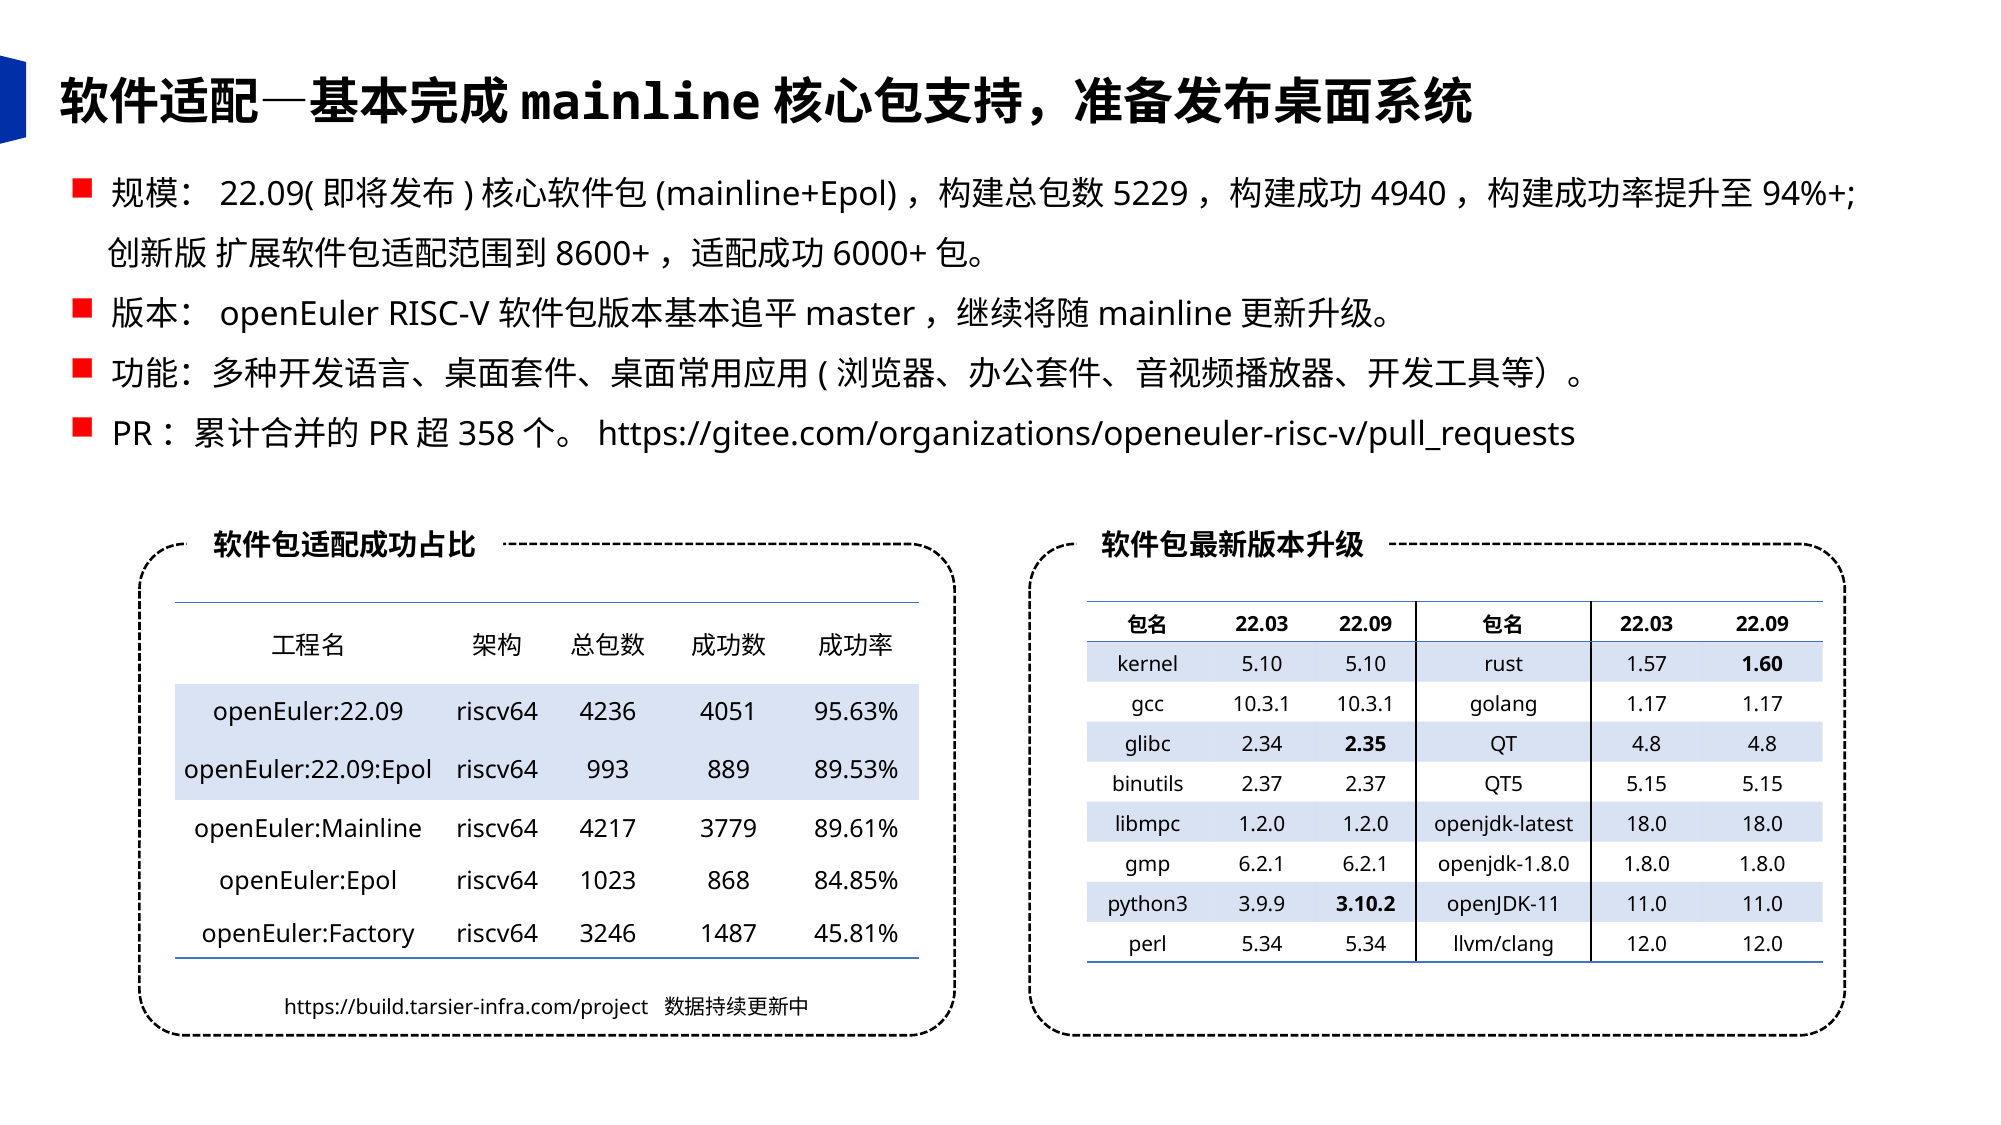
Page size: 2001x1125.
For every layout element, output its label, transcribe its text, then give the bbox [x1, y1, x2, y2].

table_cell riscv64 [442, 800, 552, 853]
text_box [1028, 542, 1846, 1037]
text_box 规模：22.09(即将发布)核心软件包(mainline+Epol)，构建总包数5229，构建成功4940，构建成功率提升至94%+; 创新版 扩展软件包适配范围到8600+，适配成功6000+包。 版本：openEuler RISC-V软件包版本基本追平master，继续将随mainline更新升级。 功能：多种开发语言、桌面套件、桌面常用应用(浏览器、办公套件、音视频播放器、开发工具等）。 PR：累计合并的PR超358个。https://gitee.com/organizations/openeuler-risc-v/pull_requests [54, 145, 1981, 460]
table_cell 10.3.1 [1209, 682, 1315, 722]
table_cell 5.10 [1315, 642, 1415, 682]
text_box 软件包最新版本升级 [1076, 518, 1390, 569]
table_cell 2.37 [1315, 762, 1415, 802]
table_cell 1.17 [1592, 682, 1702, 722]
table_cell 84.85% [793, 853, 919, 906]
table_cell openEuler:Epol [175, 853, 442, 906]
table_header 22.09 [1702, 602, 1823, 641]
table_header 总包数 [552, 603, 664, 684]
table_cell glibc [1087, 722, 1209, 762]
table_cell 4236 [552, 684, 664, 737]
table_cell 3.10.2 [1315, 882, 1415, 922]
table_cell riscv64 [442, 853, 552, 906]
table_cell rust [1417, 642, 1590, 682]
table_cell python3 [1087, 882, 1209, 922]
table_cell 10.3.1 [1315, 682, 1415, 722]
table_cell openEuler:Factory [175, 906, 442, 957]
table_cell 868 [664, 853, 793, 906]
table_cell QT5 [1417, 762, 1590, 802]
table_cell llvm/clang [1417, 922, 1590, 961]
table_cell kernel [1087, 642, 1209, 682]
table_cell 1.2.0 [1209, 802, 1315, 842]
table_cell 993 [552, 737, 664, 800]
table_cell riscv64 [442, 684, 552, 737]
table_cell 5.10 [1209, 642, 1315, 682]
table_cell 5.34 [1209, 922, 1315, 961]
table_cell openEuler:Mainline [175, 800, 442, 853]
table_cell 6.2.1 [1315, 842, 1415, 882]
table_cell 95.63% [793, 684, 919, 737]
text_box 软件适配—基本完成mainline核心包支持，准备发布桌面系统 [44, 62, 1589, 138]
table_cell 2.34 [1209, 722, 1315, 762]
table_cell 4.8 [1702, 722, 1823, 762]
table_cell 5.15 [1592, 762, 1702, 802]
table_cell 889 [664, 737, 793, 800]
table_cell 1.2.0 [1315, 802, 1415, 842]
table_cell golang [1417, 682, 1590, 722]
table_cell 18.0 [1702, 802, 1823, 842]
table_cell 5.34 [1315, 922, 1415, 961]
table_cell 4.8 [1592, 722, 1702, 762]
table_cell 6.2.1 [1209, 842, 1315, 882]
table_cell binutils [1087, 762, 1209, 802]
table_cell 2.35 [1315, 722, 1415, 762]
table_cell 11.0 [1592, 882, 1702, 922]
text_box 软件包适配成功占比 [186, 518, 504, 569]
table_cell perl [1087, 922, 1209, 961]
table_cell 5.15 [1702, 762, 1823, 802]
table_cell openJDK-11 [1417, 882, 1590, 922]
table_header 成功率 [793, 603, 919, 684]
table_cell 1.17 [1702, 682, 1823, 722]
table_cell 1.8.0 [1702, 842, 1823, 882]
table_header 22.09 [1315, 602, 1415, 641]
table_cell openjdk-1.8.0 [1417, 842, 1590, 882]
text_box [0, 54, 28, 145]
table_cell 12.0 [1702, 922, 1823, 961]
table_header 包名 [1087, 602, 1209, 641]
table_cell gcc [1087, 682, 1209, 722]
table_cell openjdk-latest [1417, 802, 1590, 842]
table_cell 18.0 [1592, 802, 1702, 842]
text_box https://build.tarsier-infra.com/project 数据持续更新中 [269, 986, 825, 1026]
table_cell 1.60 [1702, 642, 1823, 682]
table_cell 12.0 [1592, 922, 1702, 961]
table_cell riscv64 [442, 906, 552, 957]
table_header 22.03 [1209, 602, 1315, 641]
table_header 22.03 [1592, 602, 1702, 641]
text_box [138, 542, 956, 1037]
table_cell 89.53% [793, 737, 919, 800]
table_cell openEuler:22.09 [175, 684, 442, 737]
table_cell 89.61% [793, 800, 919, 853]
table_cell 1023 [552, 853, 664, 906]
table_header 架构 [442, 603, 552, 684]
table_header 成功数 [664, 603, 793, 684]
table_cell 4217 [552, 800, 664, 853]
table_cell 2.37 [1209, 762, 1315, 802]
table_cell 1.57 [1592, 642, 1702, 682]
table_cell riscv64 [442, 737, 552, 800]
table_cell 1487 [664, 906, 793, 957]
table_header 工程名 [175, 603, 442, 684]
table_cell openEuler:22.09:Epol [175, 737, 442, 800]
table_cell 3779 [664, 800, 793, 853]
table_cell QT [1417, 722, 1590, 762]
table_cell 3.9.9 [1209, 882, 1315, 922]
table_cell 3246 [552, 906, 664, 957]
table_cell gmp [1087, 842, 1209, 882]
table_cell 11.0 [1702, 882, 1823, 922]
table_cell 1.8.0 [1592, 842, 1702, 882]
table_cell libmpc [1087, 802, 1209, 842]
table_header 包名 [1417, 602, 1590, 641]
table_cell 45.81% [793, 906, 919, 957]
table_cell 4051 [664, 684, 793, 737]
